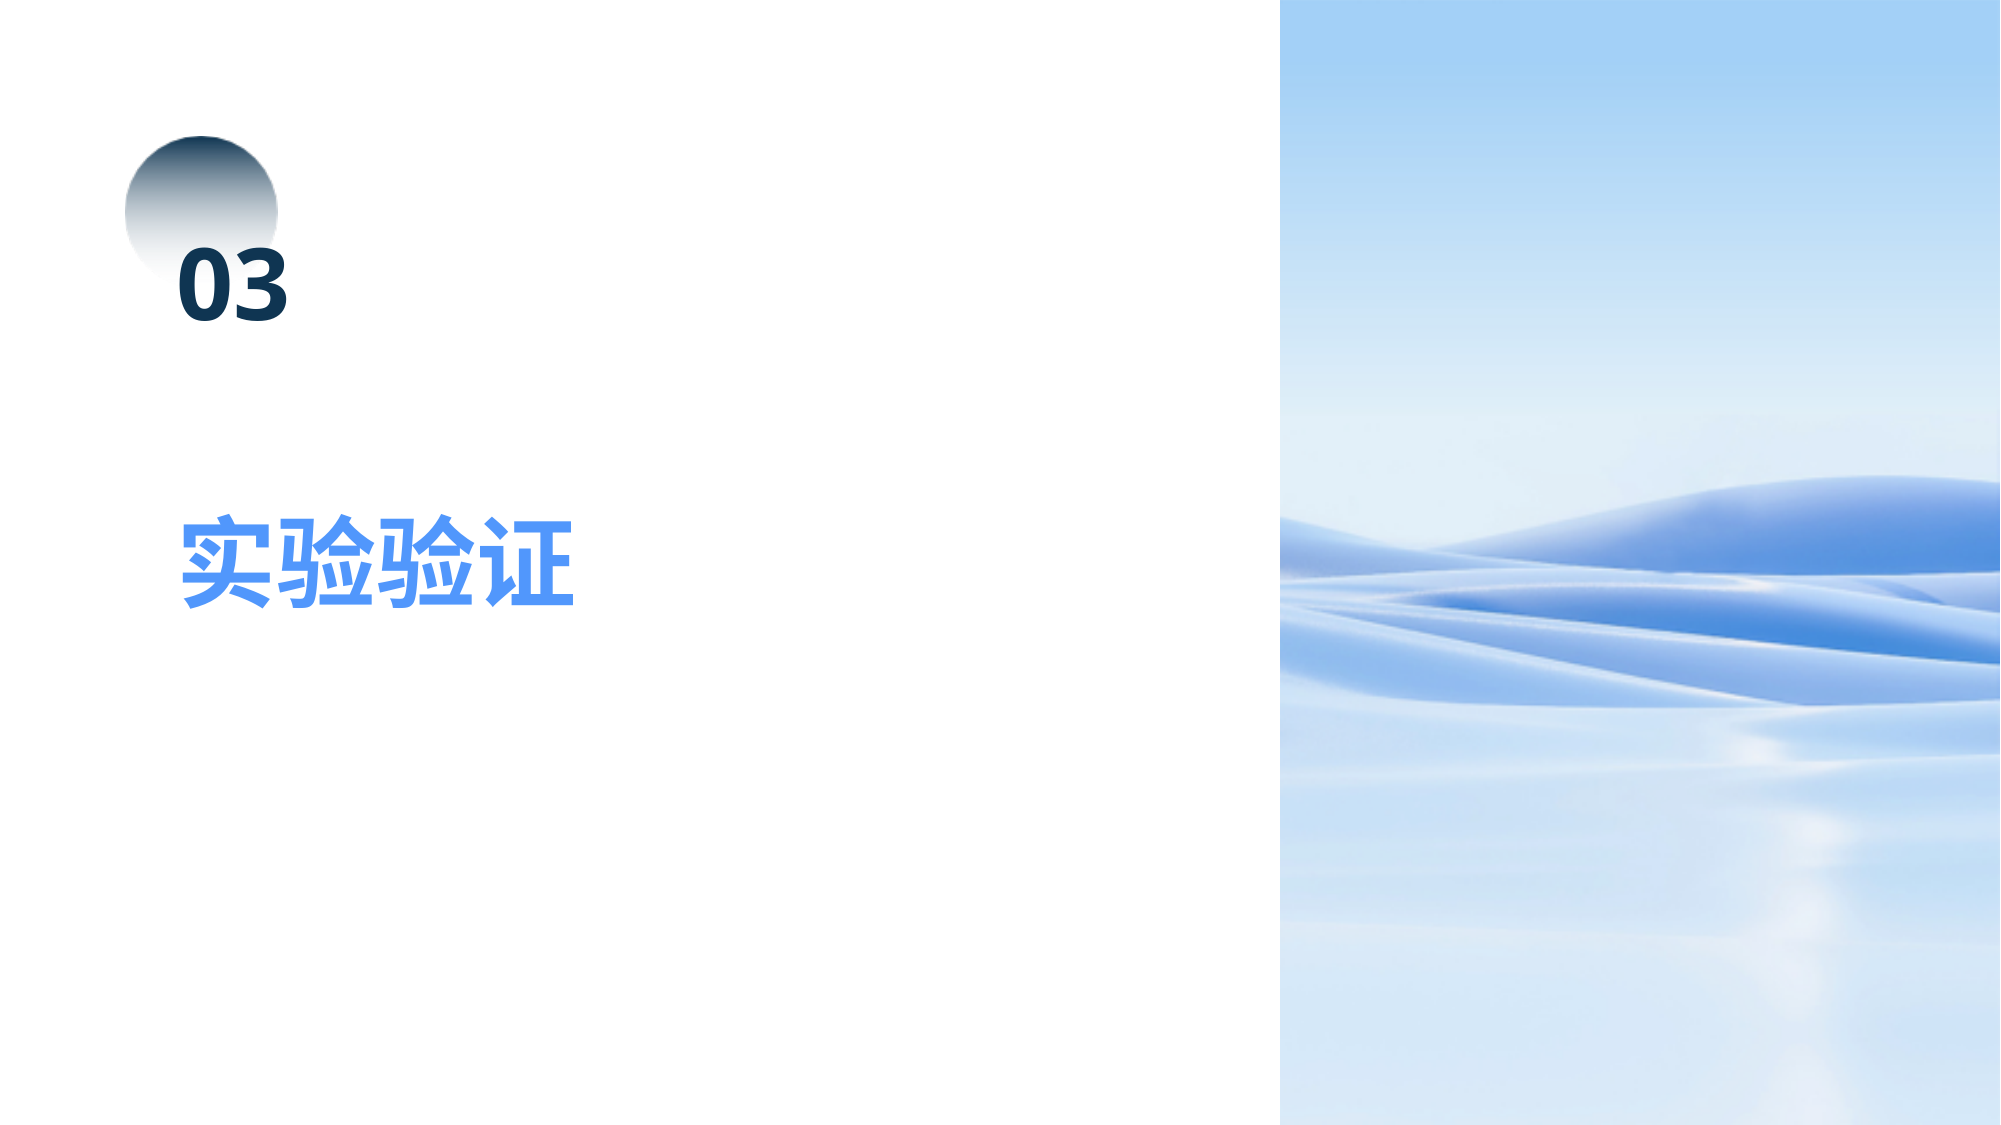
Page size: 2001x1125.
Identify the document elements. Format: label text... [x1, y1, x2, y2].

text_box 实验验证 [160, 431, 1111, 629]
picture [125, 136, 278, 289]
picture [1279, 0, 2000, 1125]
text_box 03 [160, 151, 1111, 350]
